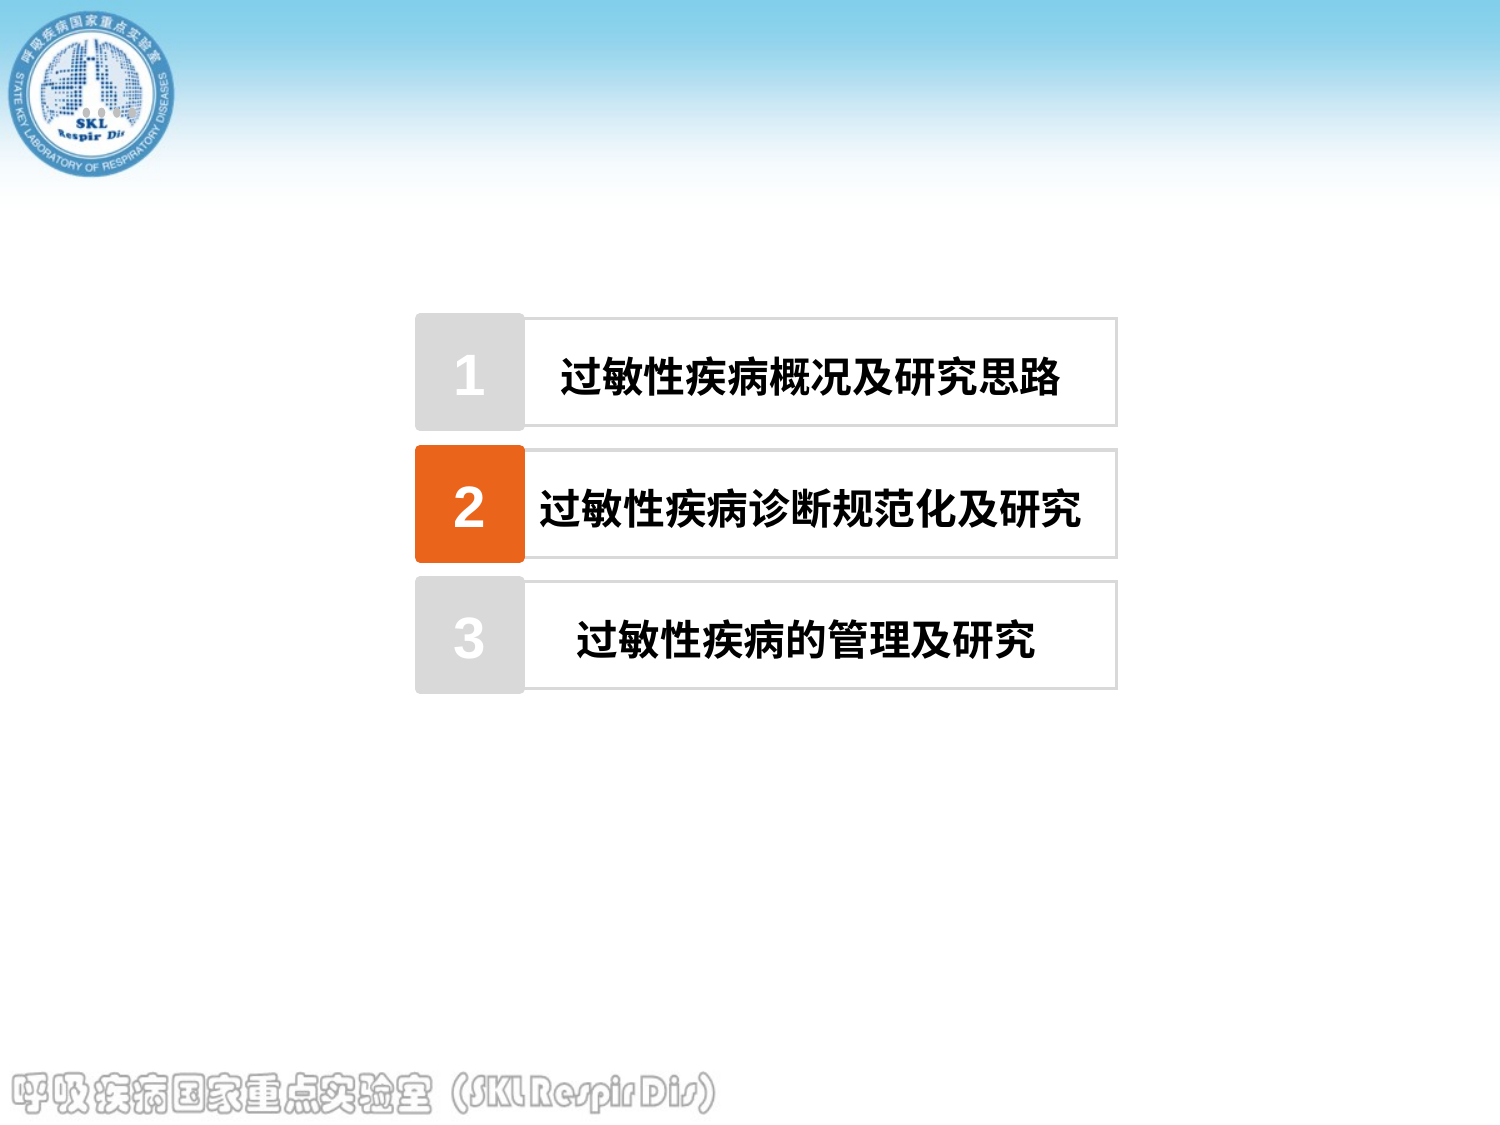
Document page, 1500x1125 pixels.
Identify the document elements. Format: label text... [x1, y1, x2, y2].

text_box [525, 581, 1117, 689]
text_box 3 [415, 576, 525, 694]
text_box 过敏性疾病诊断规范化及研究 [524, 450, 1098, 540]
text_box [525, 450, 1117, 558]
picture [0, 0, 1500, 1125]
text_box 2 [415, 445, 525, 563]
text_box 过敏性疾病的管理及研究 [561, 581, 1051, 672]
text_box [419, 318, 1117, 427]
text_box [82, 107, 137, 118]
